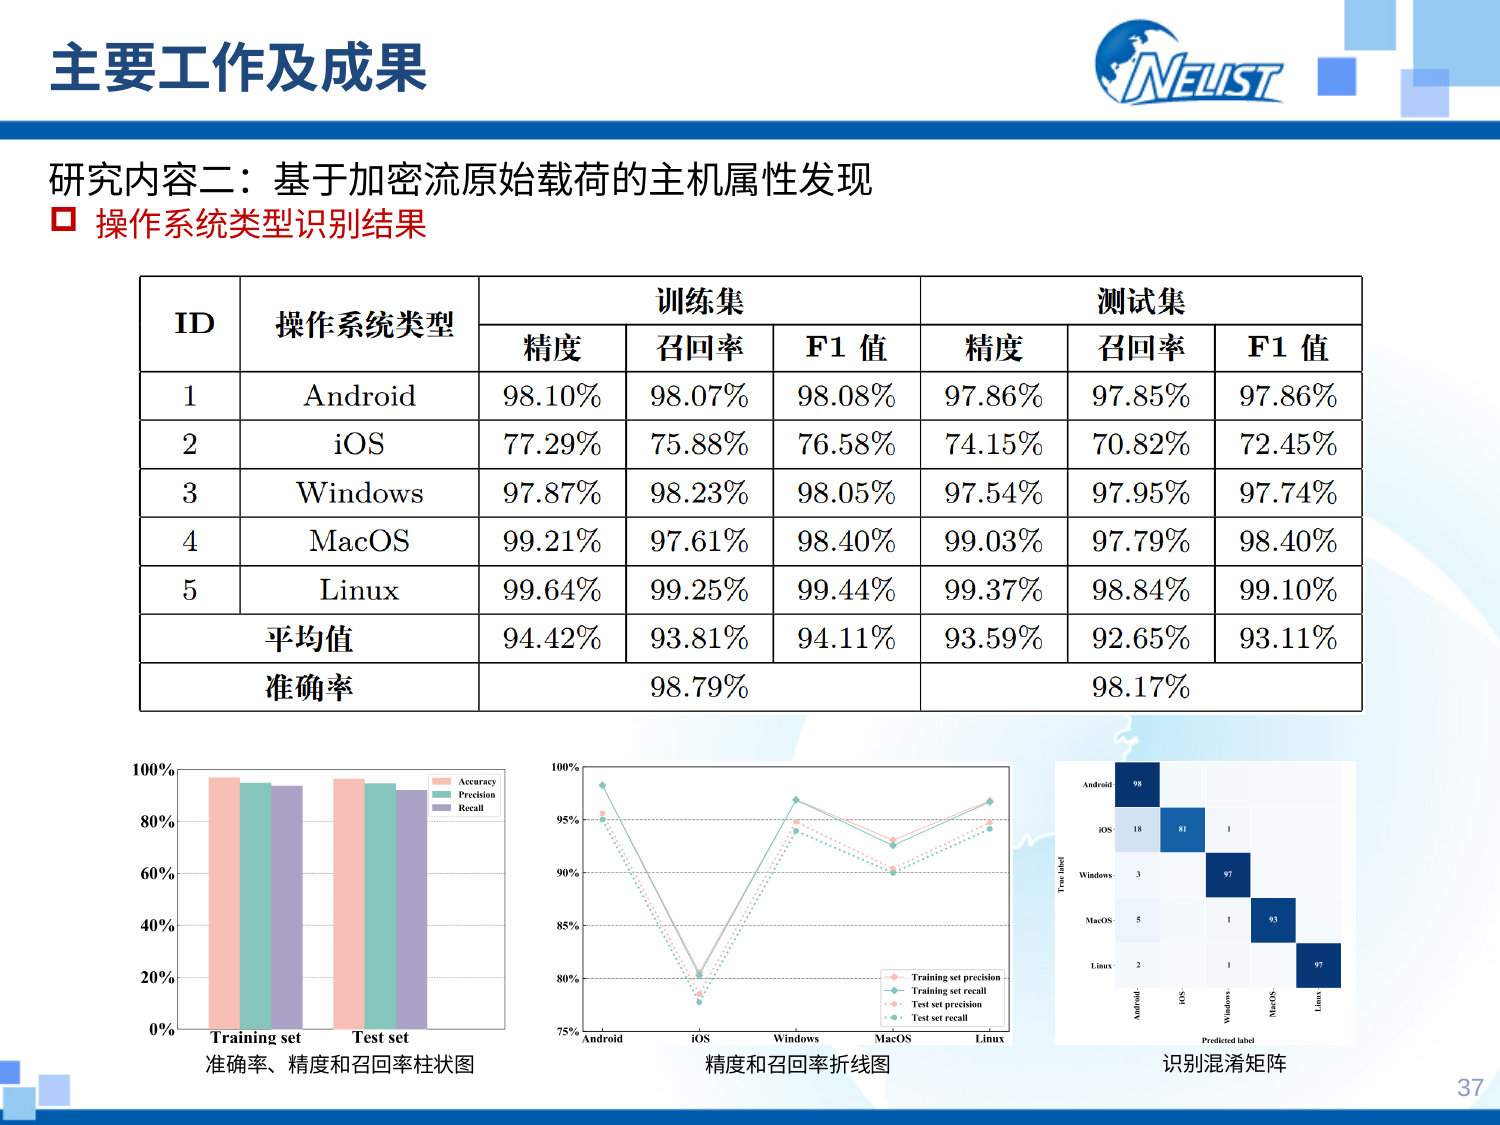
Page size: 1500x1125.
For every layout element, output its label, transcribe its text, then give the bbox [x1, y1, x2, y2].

title 主要工作及成果 [33, 18, 1437, 114]
text_box 研究内容二：基于加密流原始载荷的主机属性发现 [33, 148, 1438, 209]
text_box 操作系统类型识别结果 [33, 196, 886, 251]
slide_number 36 [1162, 1056, 1500, 1117]
picture [0, 0, 1500, 1125]
text_box 精度和召回率折线图 [612, 1053, 985, 1084]
text_box 准确率、精度和召回率柱状图 [154, 1044, 528, 1085]
text_box 识别混淆矩阵 [1127, 1053, 1323, 1084]
